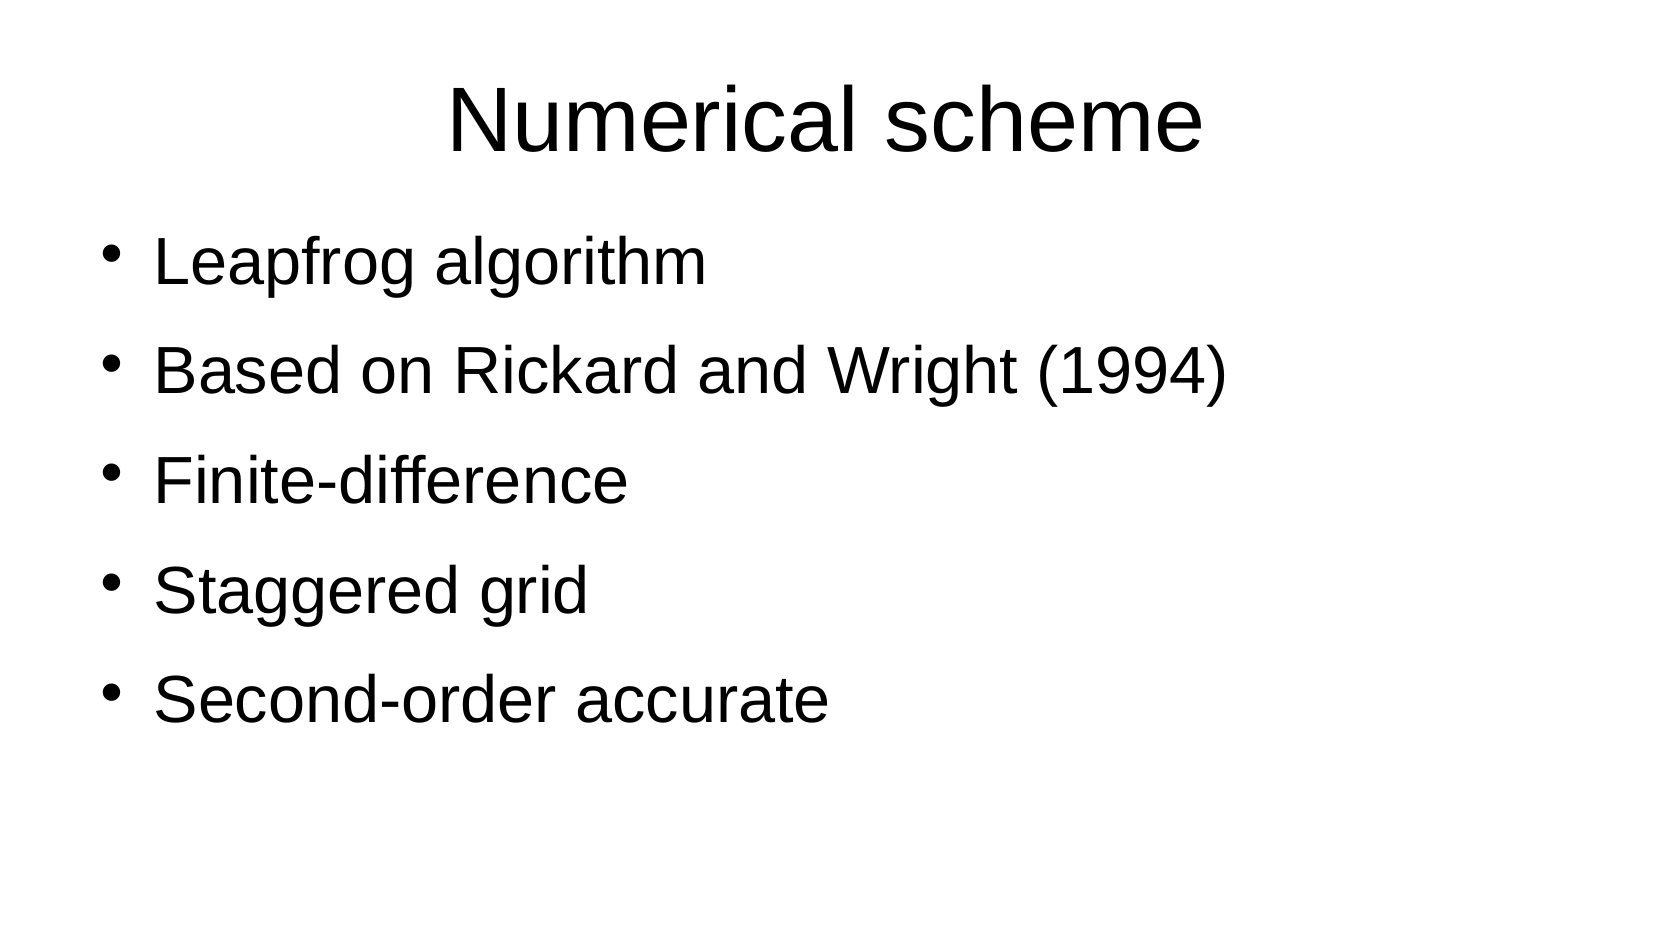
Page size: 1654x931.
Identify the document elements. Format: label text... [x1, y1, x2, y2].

text_box Numerical scheme [82, 37, 1571, 193]
text_box Leapfrog algorithm Based on Rickard and Wright (1994) Finite-difference Staggered grid Second-order accurate [82, 217, 1571, 757]
